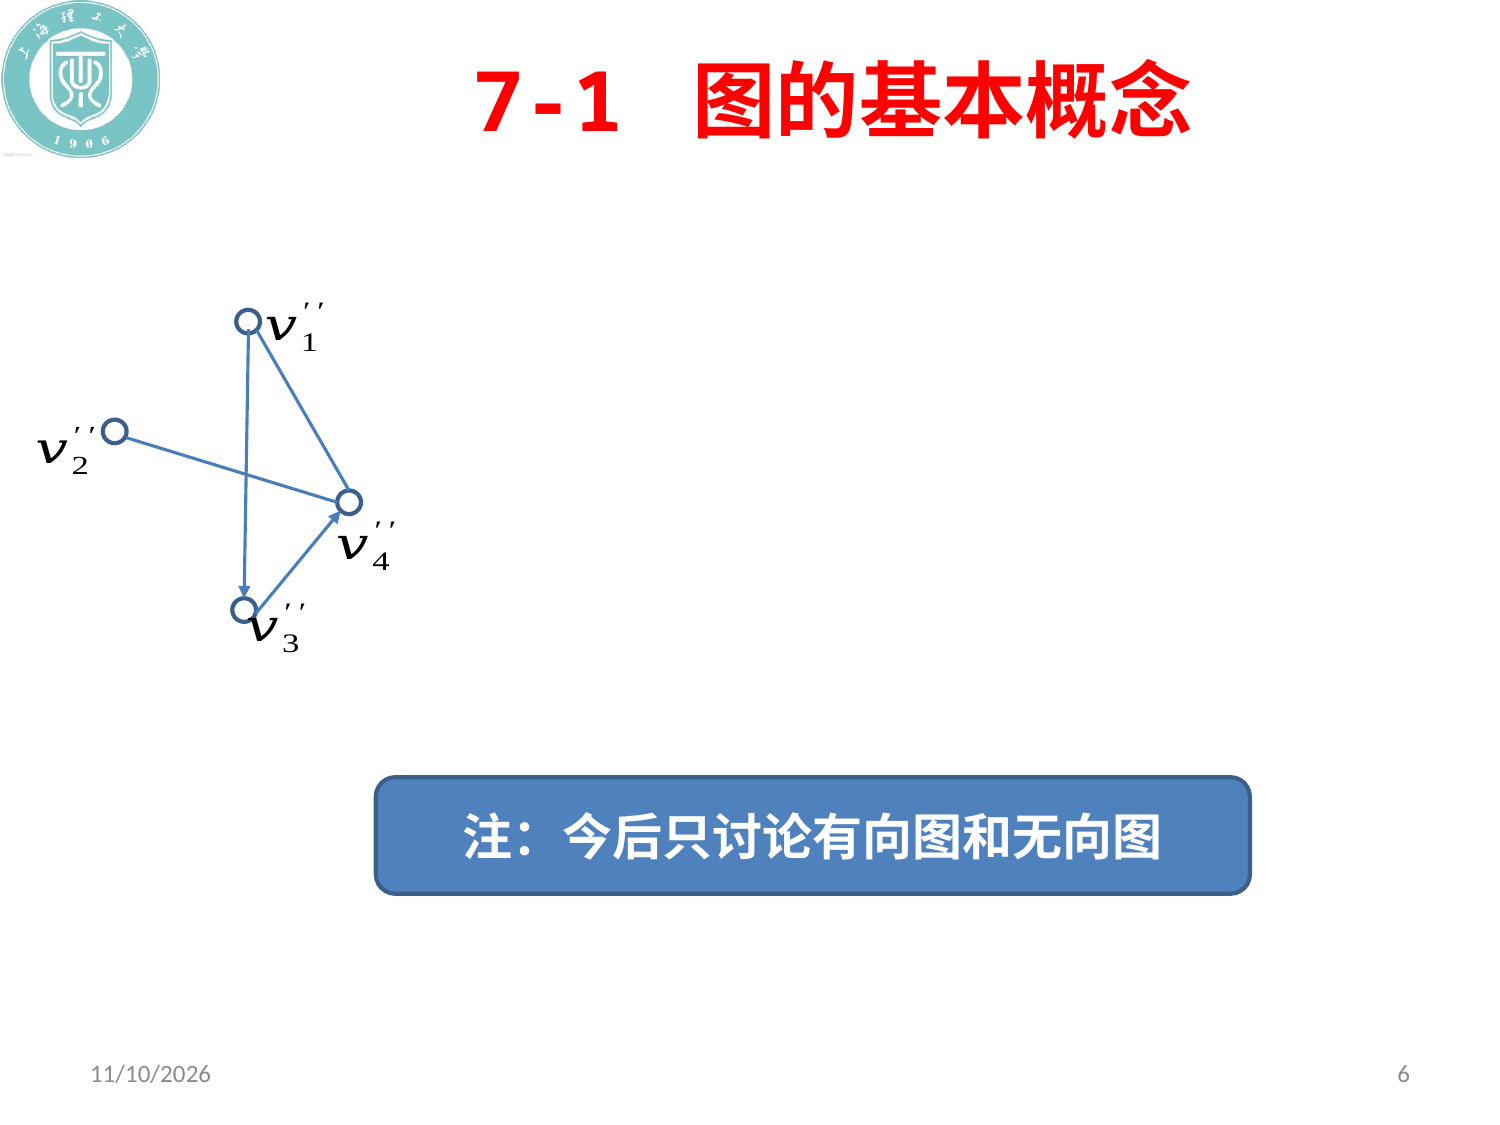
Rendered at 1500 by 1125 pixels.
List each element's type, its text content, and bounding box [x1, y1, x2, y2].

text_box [126, 437, 338, 503]
title 7-1 图的基本概念 [195, 11, 1471, 185]
text_box [234, 307, 263, 333]
text_box [230, 597, 251, 624]
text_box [243, 328, 249, 436]
text_box [341, 488, 364, 517]
picture [1, 0, 160, 158]
slide_number 36 [240, 596, 256, 618]
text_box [243, 511, 249, 599]
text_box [256, 329, 350, 491]
slide_number 6 [1074, 1042, 1425, 1103]
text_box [255, 510, 341, 614]
text_box 注：今后只讨论有向图和无向图 [373, 775, 1253, 896]
text_box [100, 417, 129, 446]
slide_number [75, 1042, 425, 1103]
